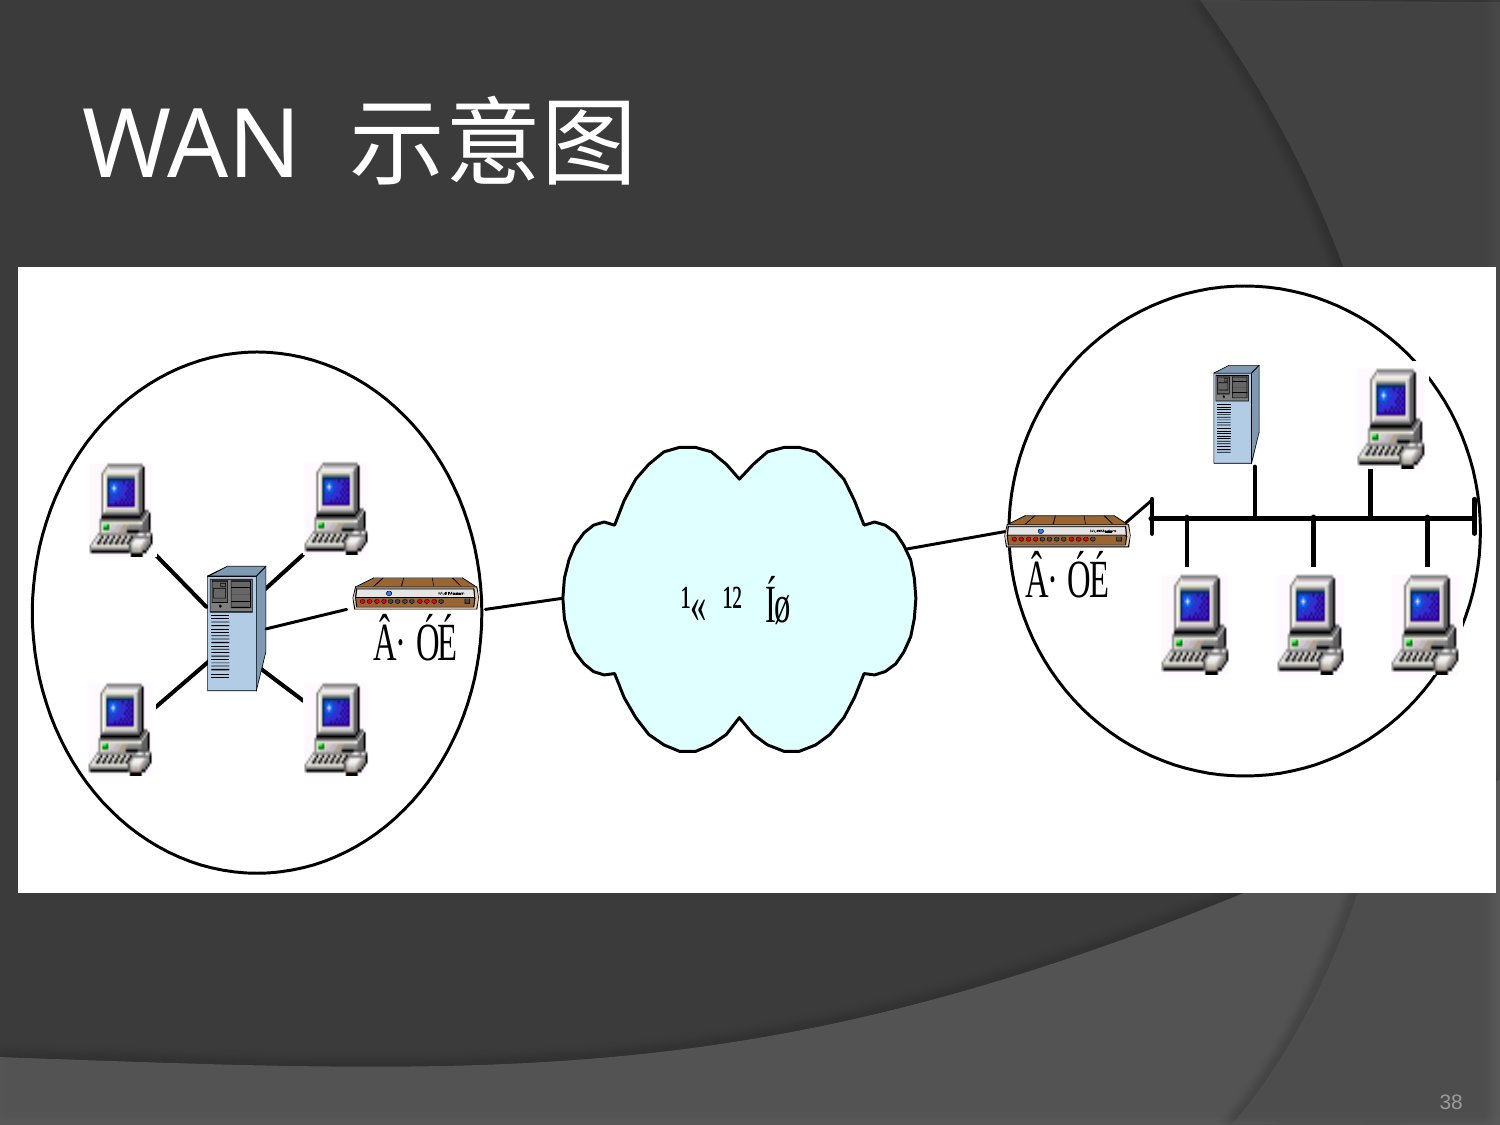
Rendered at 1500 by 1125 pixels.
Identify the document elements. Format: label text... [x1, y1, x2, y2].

slide_number 38 [1337, 1053, 1463, 1114]
title WAN 示意图 [75, 45, 1301, 233]
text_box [17, 266, 1497, 894]
